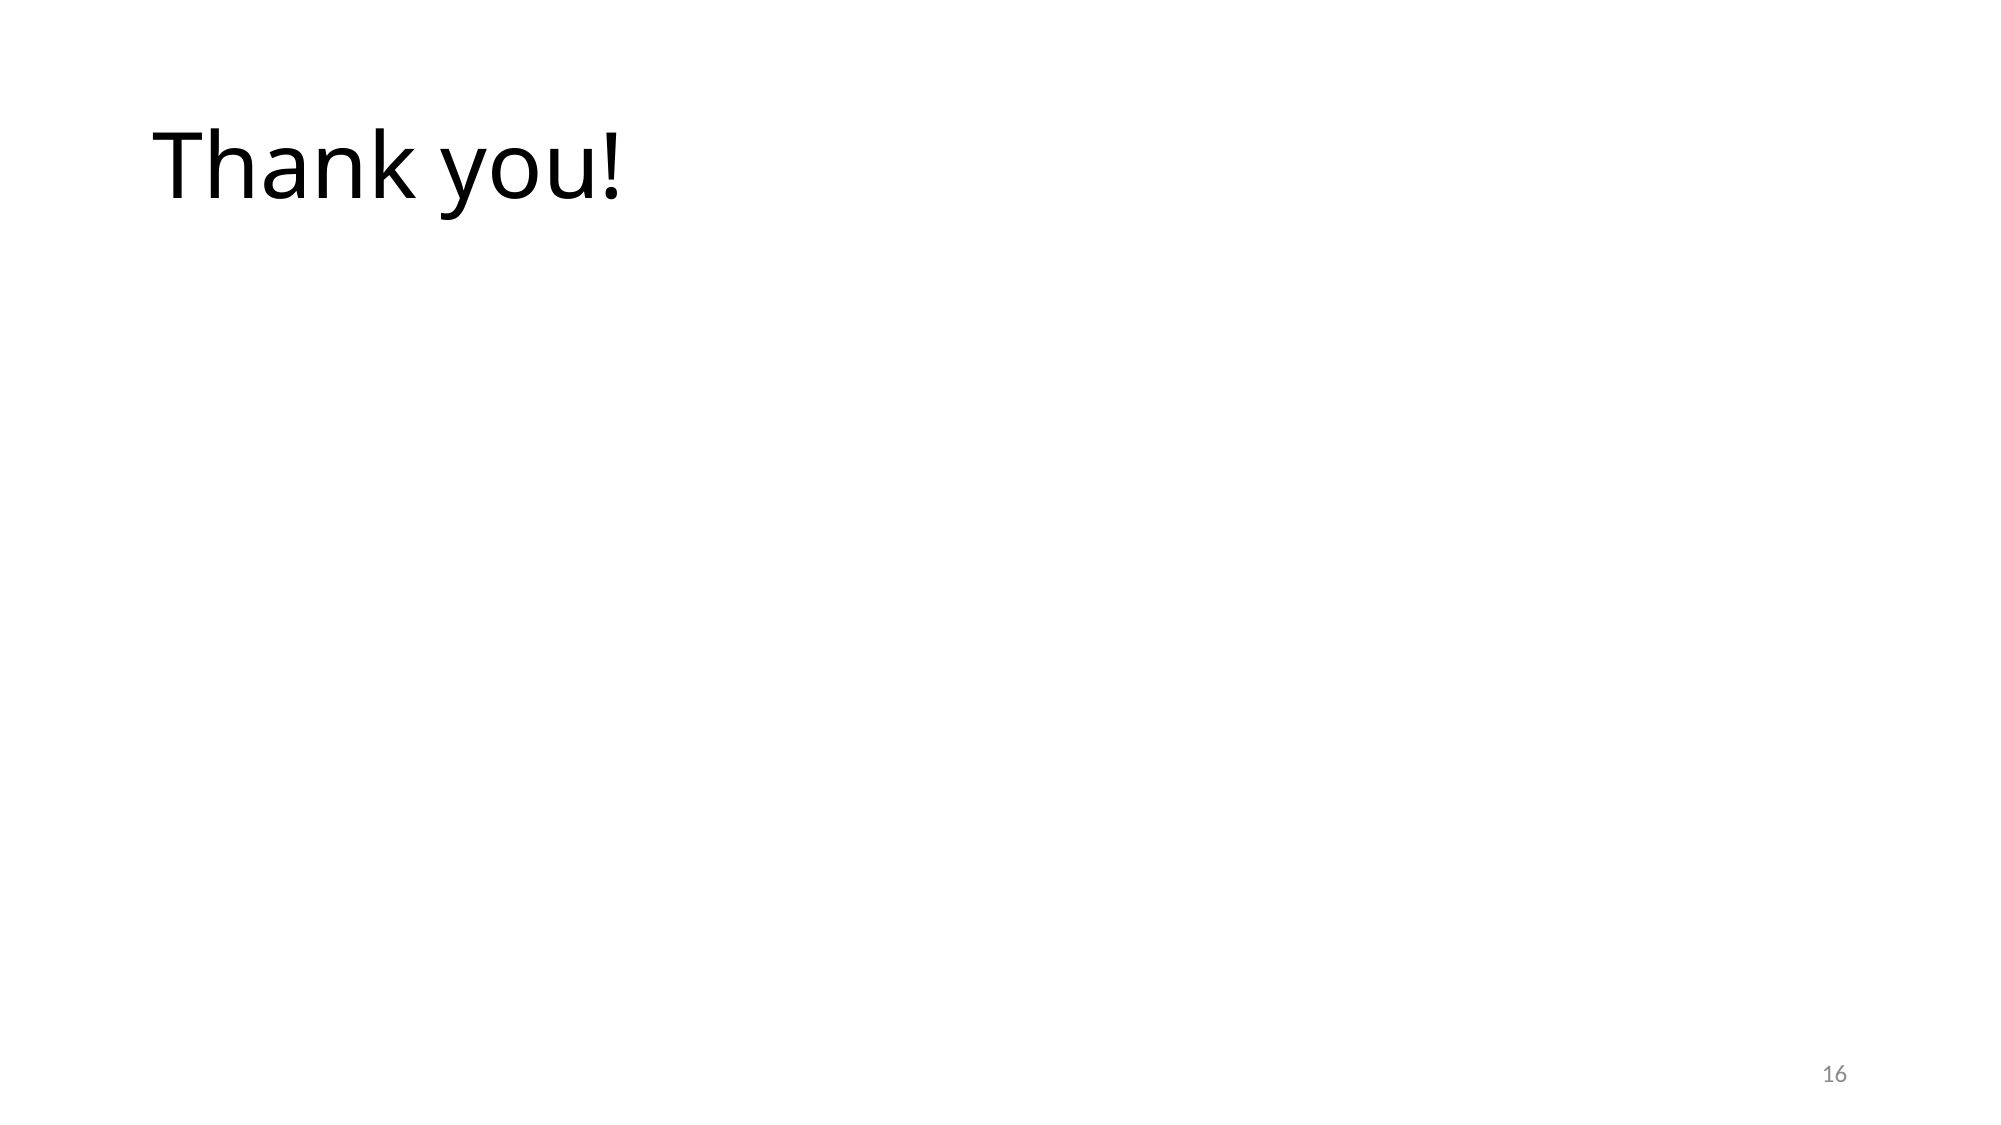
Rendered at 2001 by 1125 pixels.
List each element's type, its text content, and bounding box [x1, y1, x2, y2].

title Thank you! [137, 59, 1863, 278]
slide_number 16 [1412, 1042, 1863, 1103]
